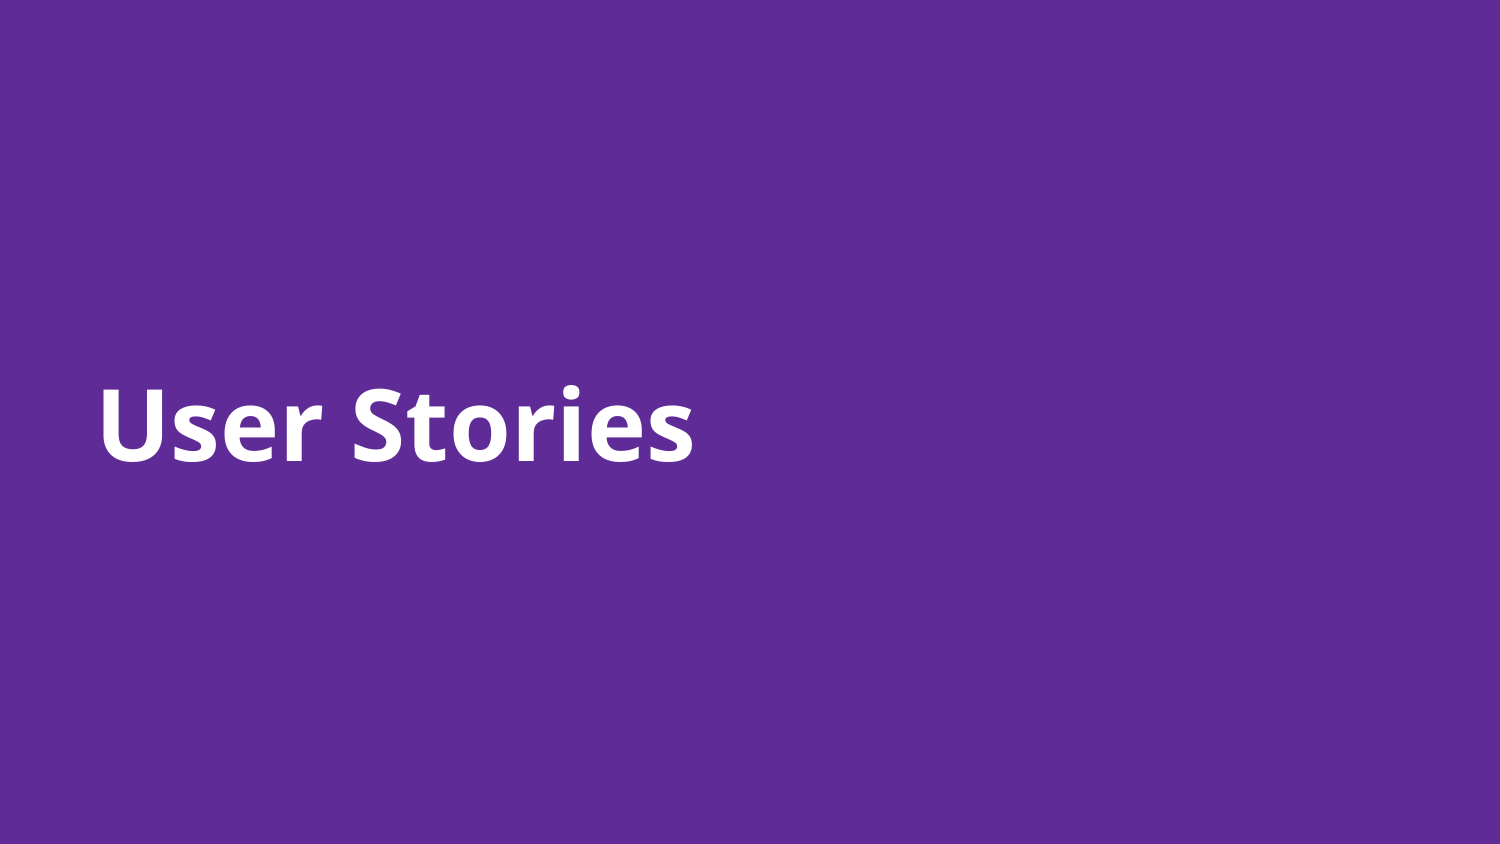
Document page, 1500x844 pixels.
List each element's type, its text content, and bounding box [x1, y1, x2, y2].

title User Stories [80, 86, 1000, 758]
